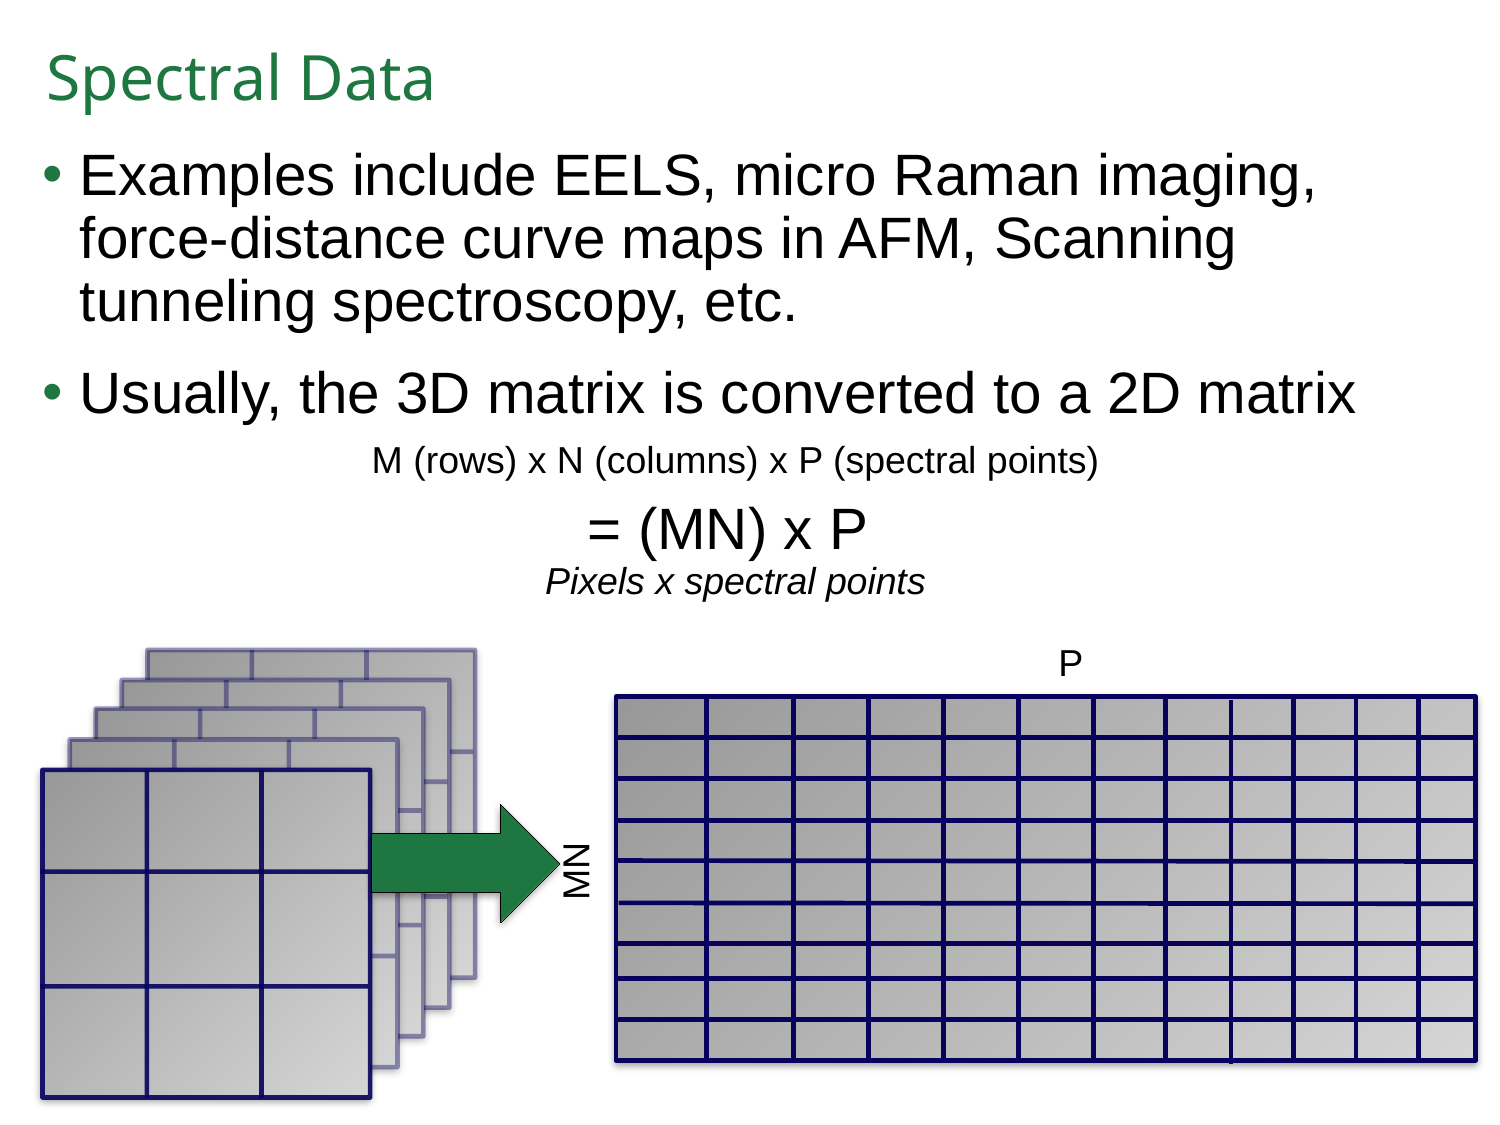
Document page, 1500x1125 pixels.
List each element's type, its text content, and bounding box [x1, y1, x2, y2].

text_box P [907, 636, 1235, 693]
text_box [40, 649, 476, 1098]
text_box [614, 694, 1478, 1065]
text_box MN [549, 707, 605, 1036]
text_box [480, 804, 549, 923]
list Examples include EELS, micro Raman imaging, force-distance curve maps in AFM, Scanning tunneling spectroscopy, etc. Usually, the 3D matrix is converted to a 2D matrix [26, 137, 1445, 539]
text_box = (MN) x P Pixels x spectral points [335, 491, 1136, 610]
text_box M (rows) x N (columns) x P (spectral points) [335, 434, 1136, 490]
title Spectral Data [31, 41, 1449, 122]
